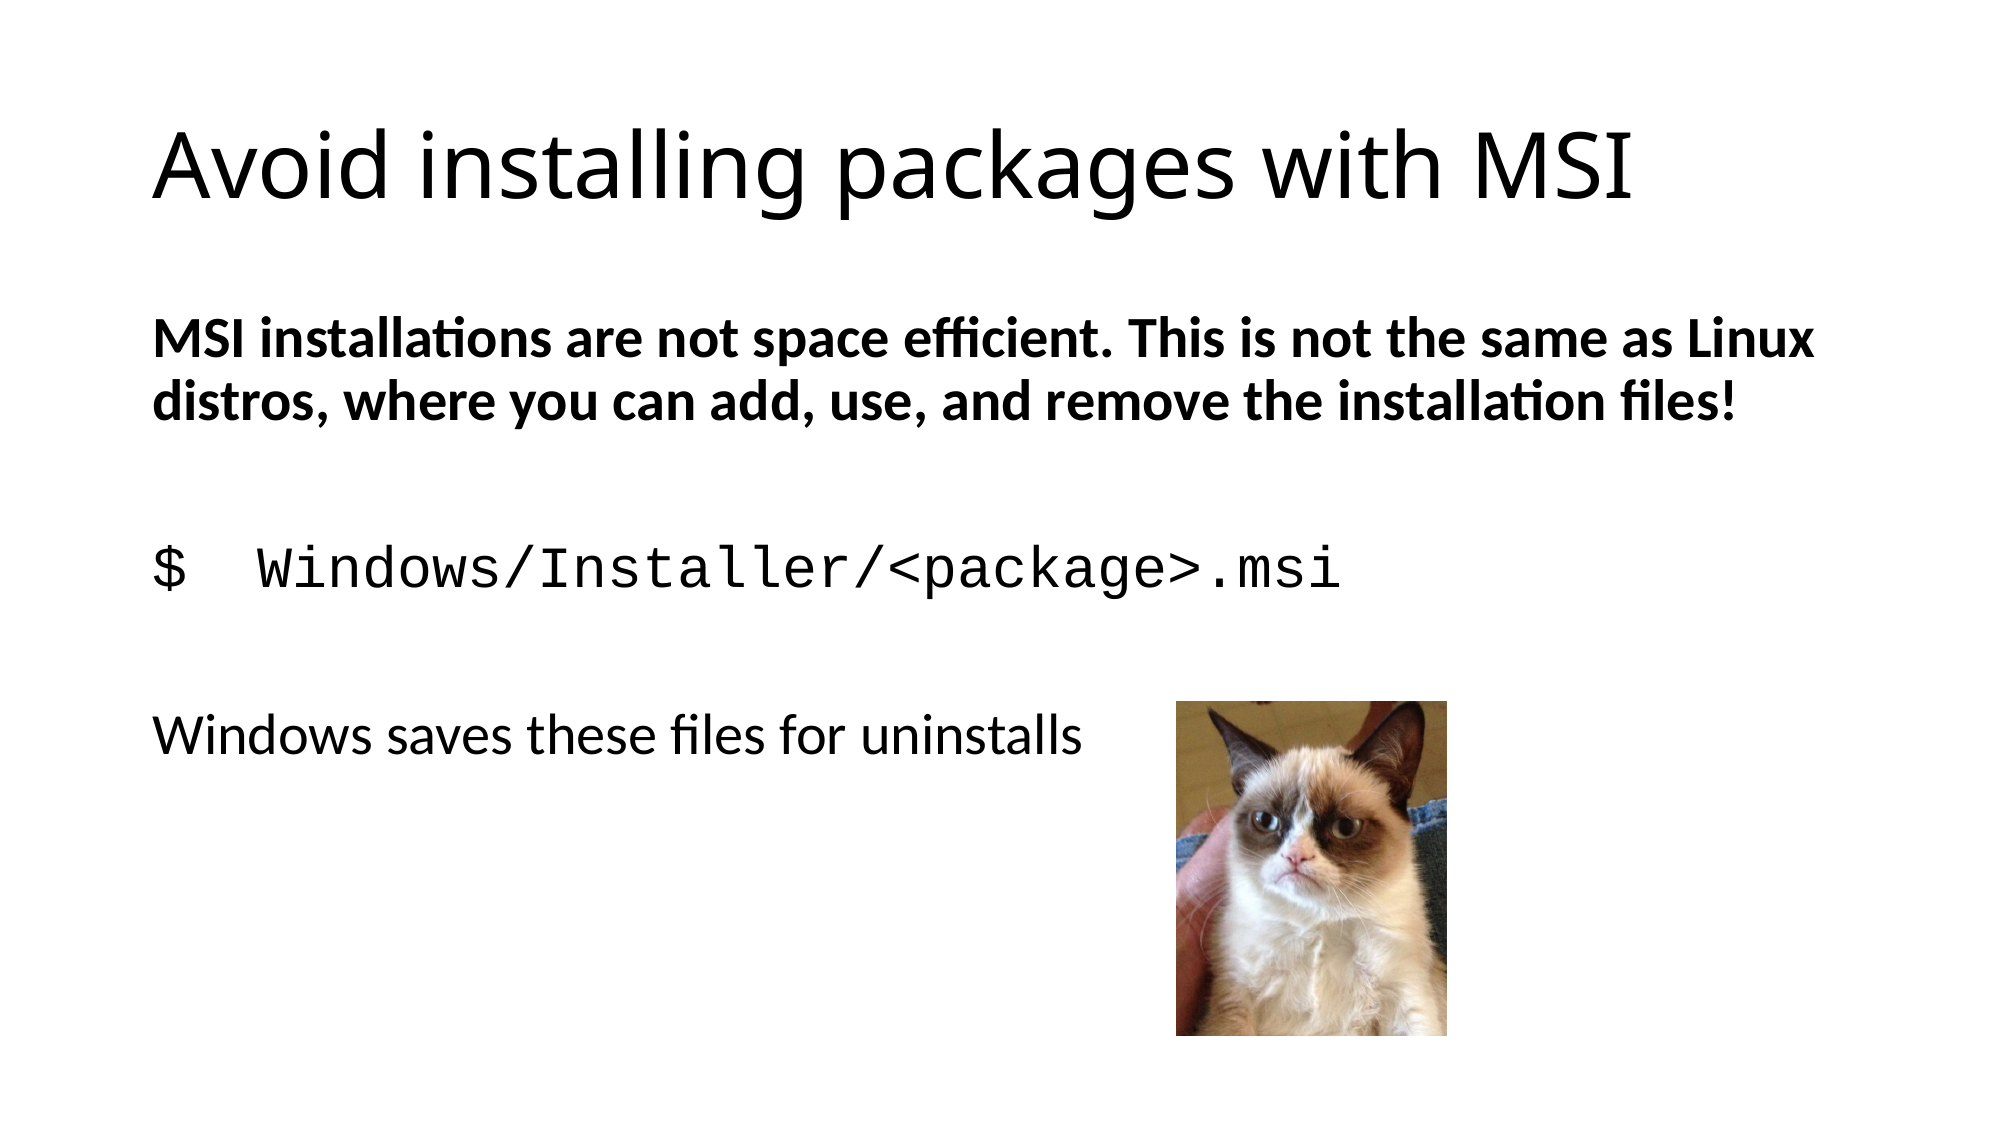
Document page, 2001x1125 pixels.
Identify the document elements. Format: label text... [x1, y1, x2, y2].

picture [1175, 701, 1447, 1036]
list MSI installations are not space efficient. This is not the same as Linux distros, where you can add, use, and remove the installation files! $ Windows/Installer/<package>.msi Windows saves these files for uninstalls [137, 299, 1863, 1014]
title Avoid installing packages with MSI [137, 59, 1863, 278]
